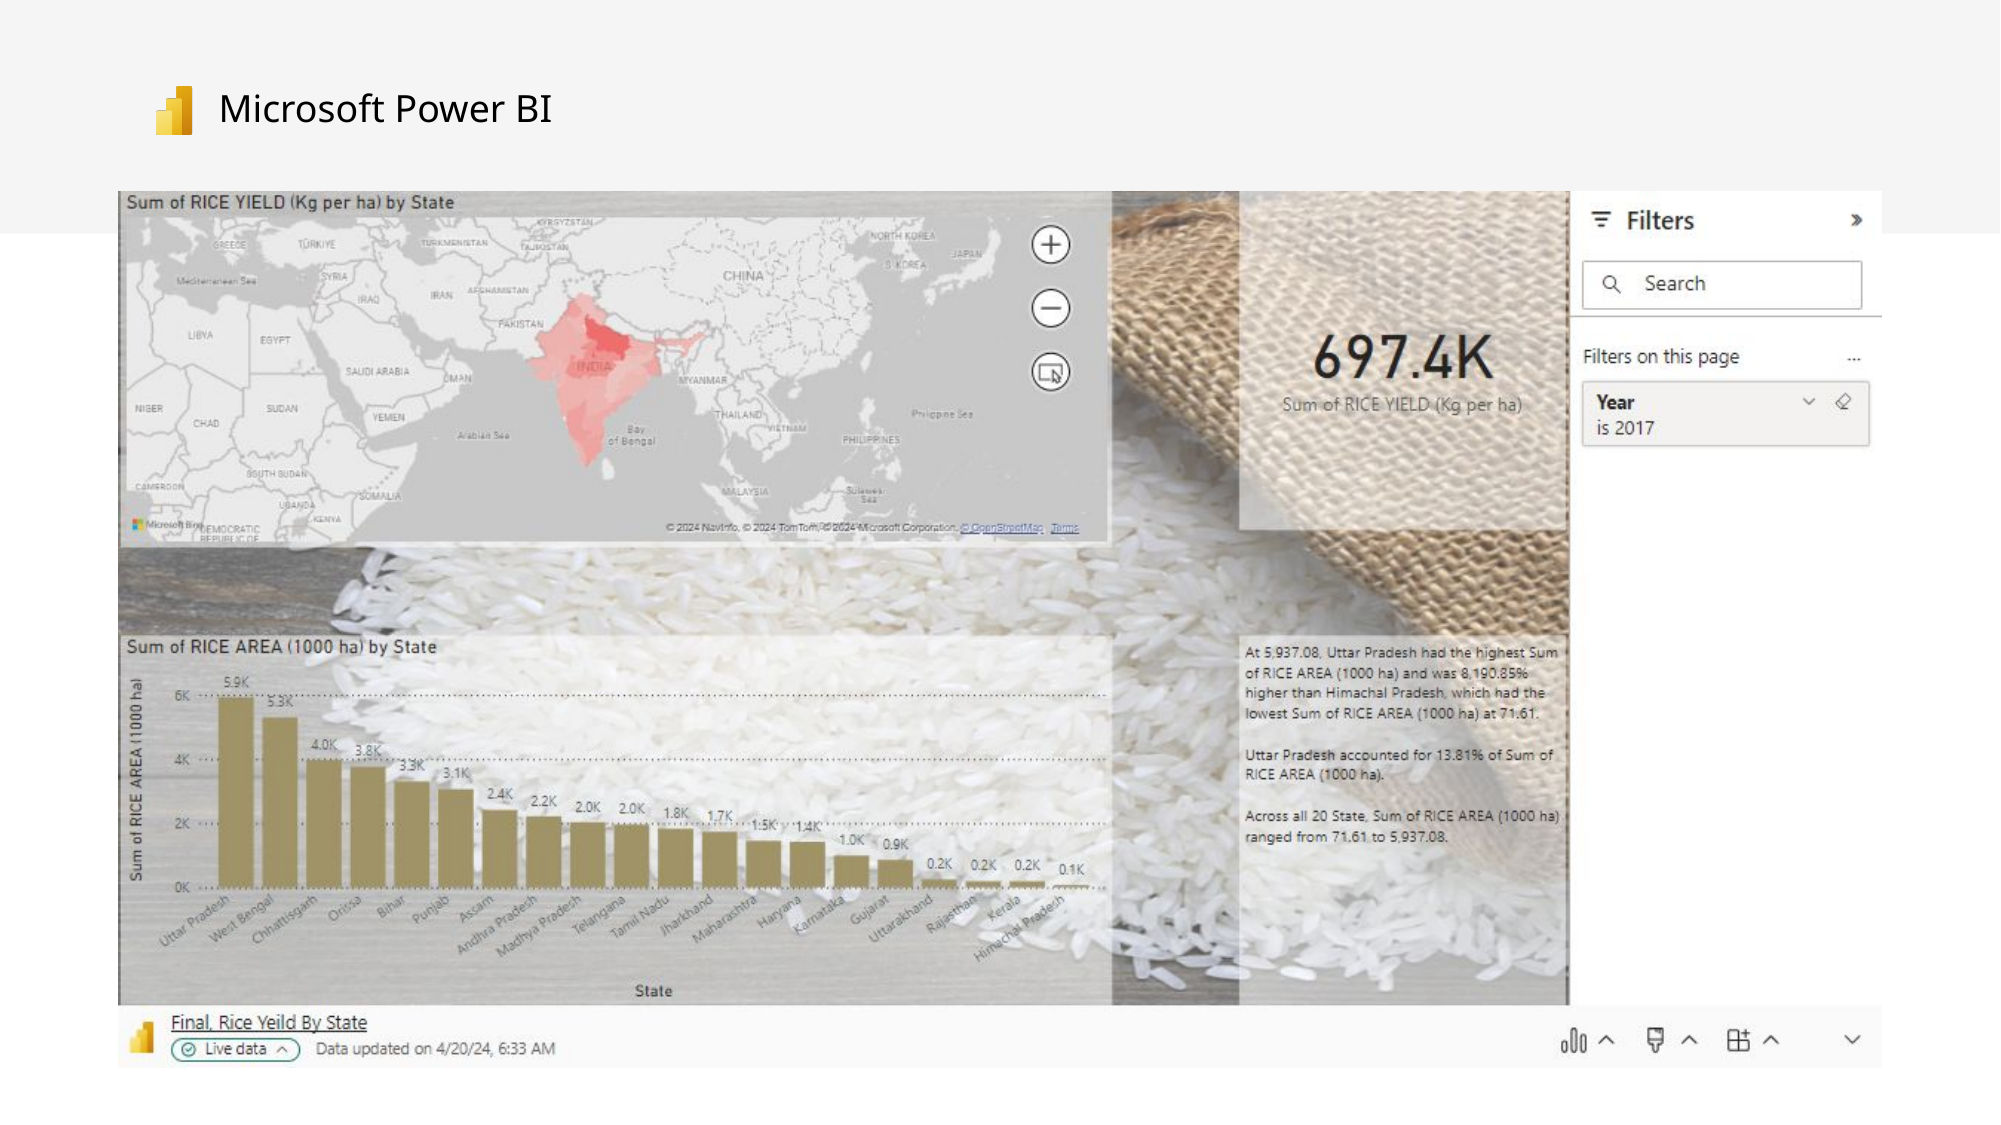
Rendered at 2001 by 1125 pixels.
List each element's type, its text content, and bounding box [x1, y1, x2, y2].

picture [149, 86, 199, 136]
picture [118, 191, 1882, 1068]
title Microsoft Power BI [0, 0, 2000, 235]
